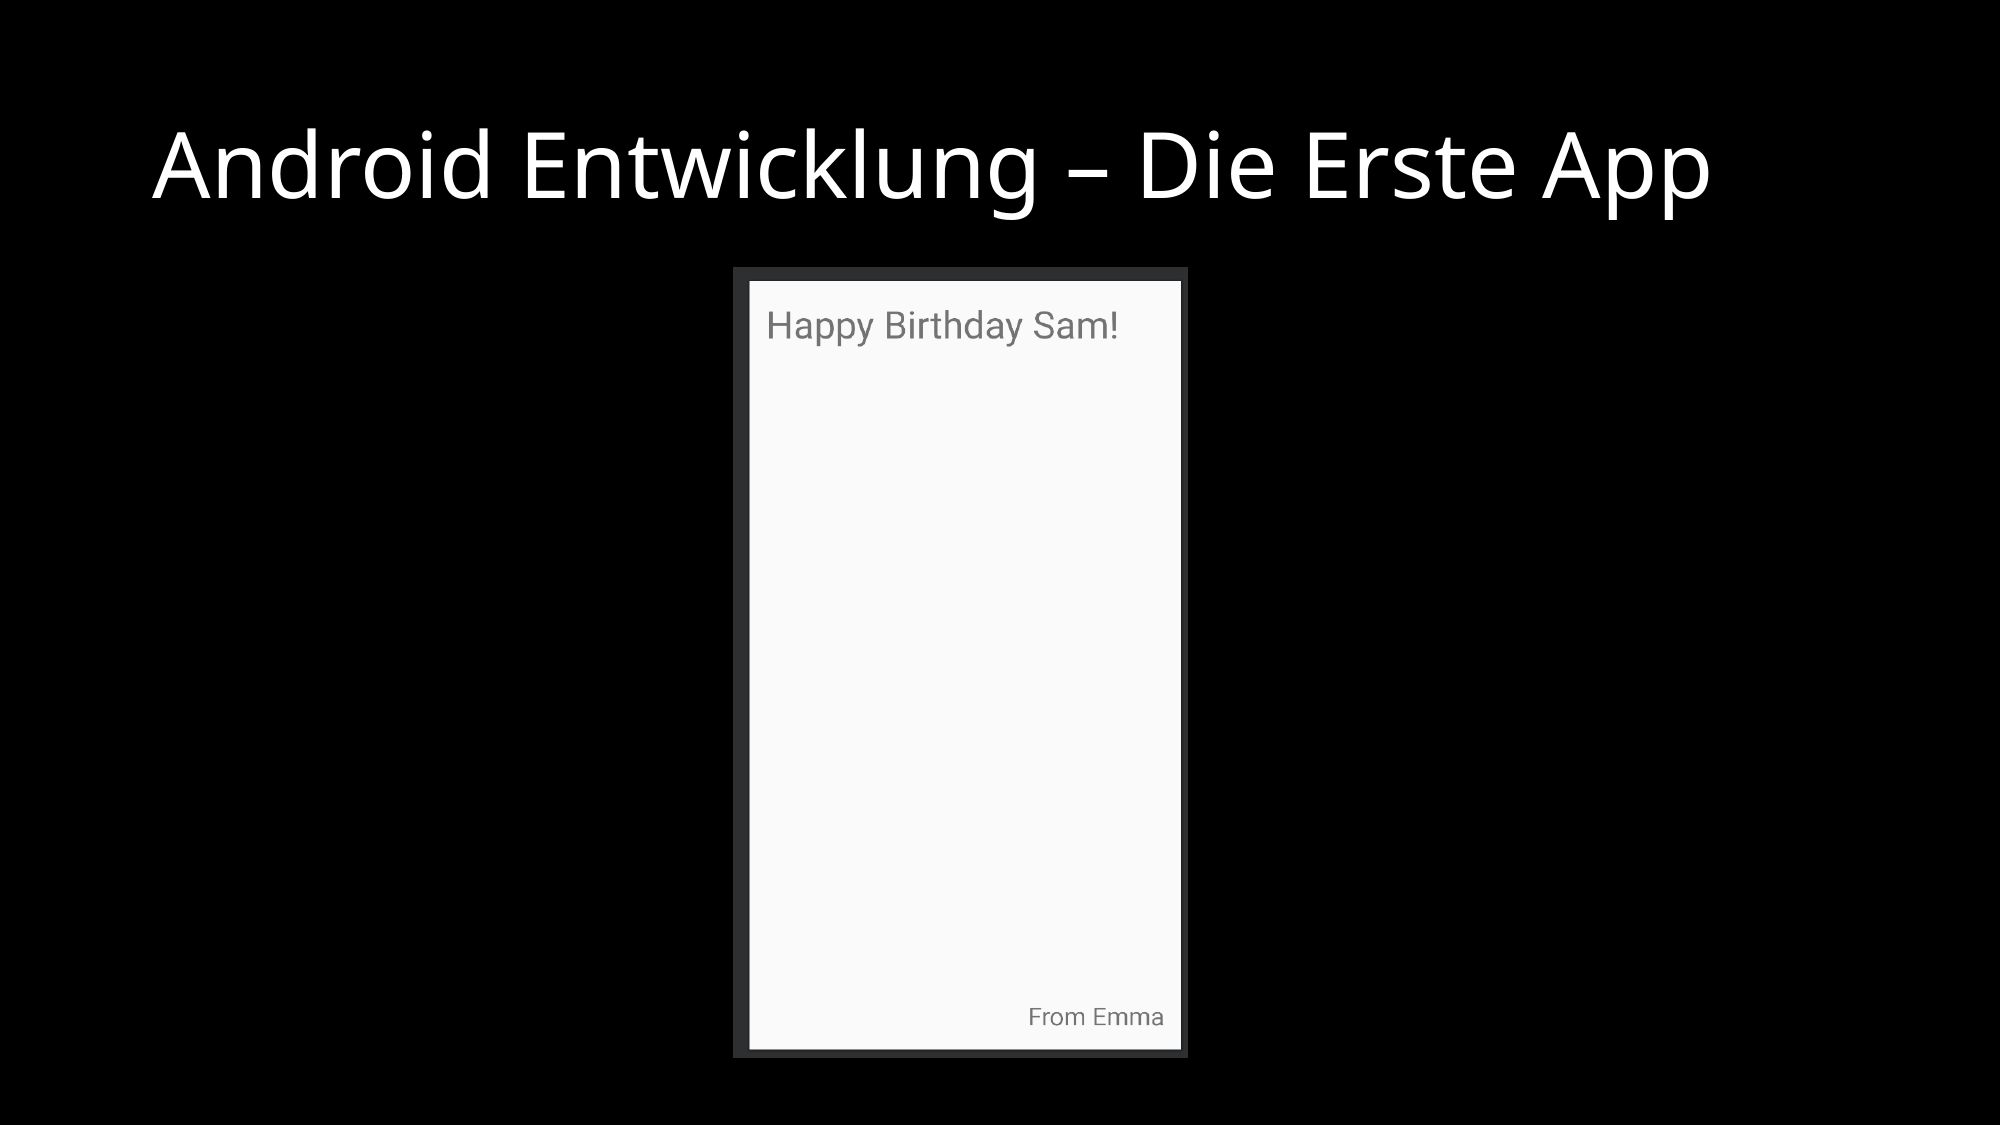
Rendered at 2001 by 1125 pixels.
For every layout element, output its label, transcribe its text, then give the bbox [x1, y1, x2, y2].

title Android Entwicklung – Die Erste App [137, 59, 1863, 278]
picture [733, 267, 1188, 1058]
